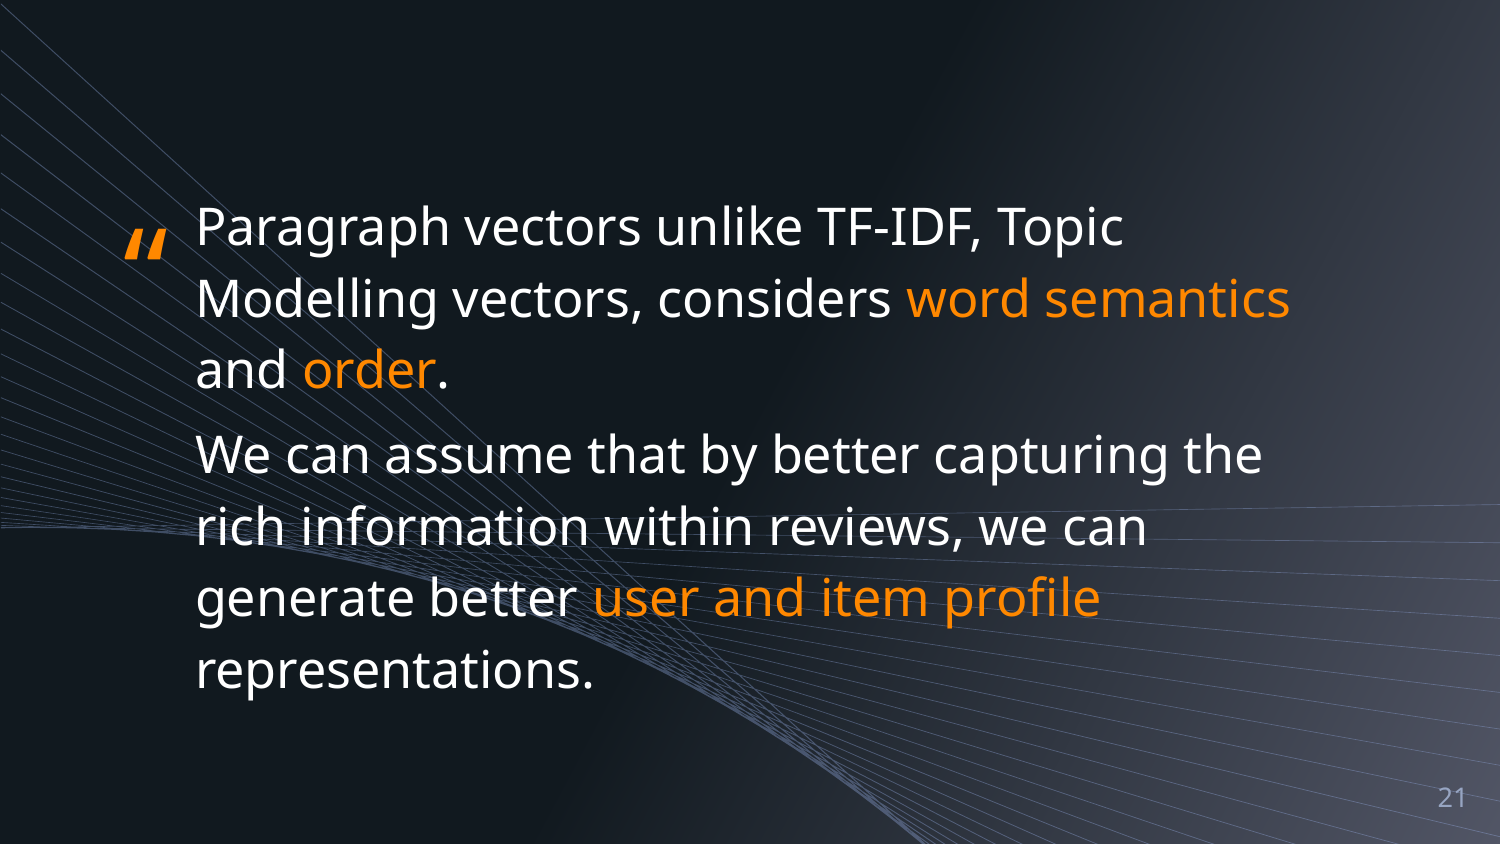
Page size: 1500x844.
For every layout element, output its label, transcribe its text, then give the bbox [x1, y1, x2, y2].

list Paragraph vectors unlike TF-IDF, Topic Modelling vectors, considers word semantics and order. We can assume that by better capturing the rich information within reviews, we can generate better user and item profile representations. [195, 183, 1305, 723]
slide_number 21 [1378, 766, 1469, 832]
